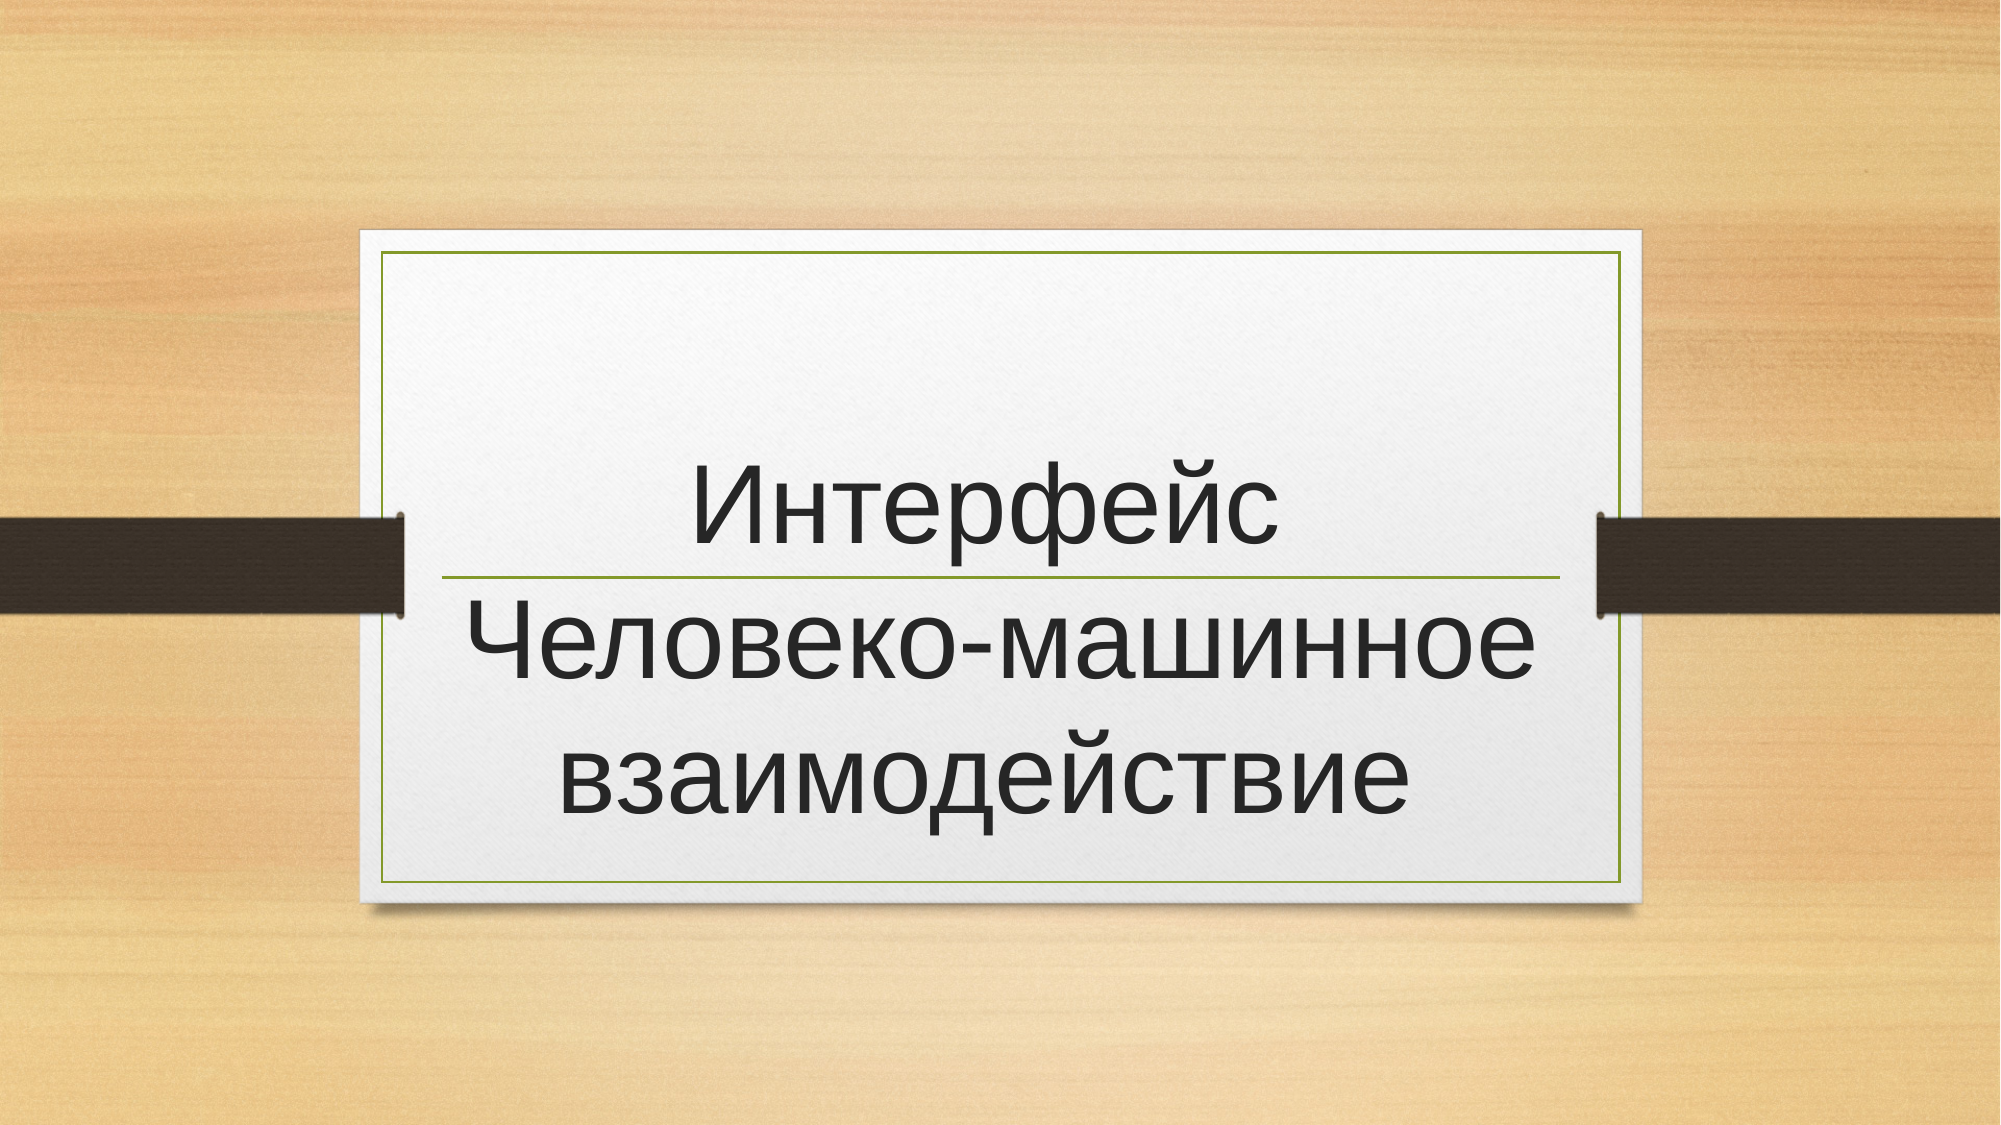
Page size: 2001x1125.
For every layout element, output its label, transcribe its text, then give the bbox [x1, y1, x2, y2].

title Интерфейс Человеко-машинное взаимодействие [441, 595, 1560, 844]
picture [0, 0, 2001, 1125]
